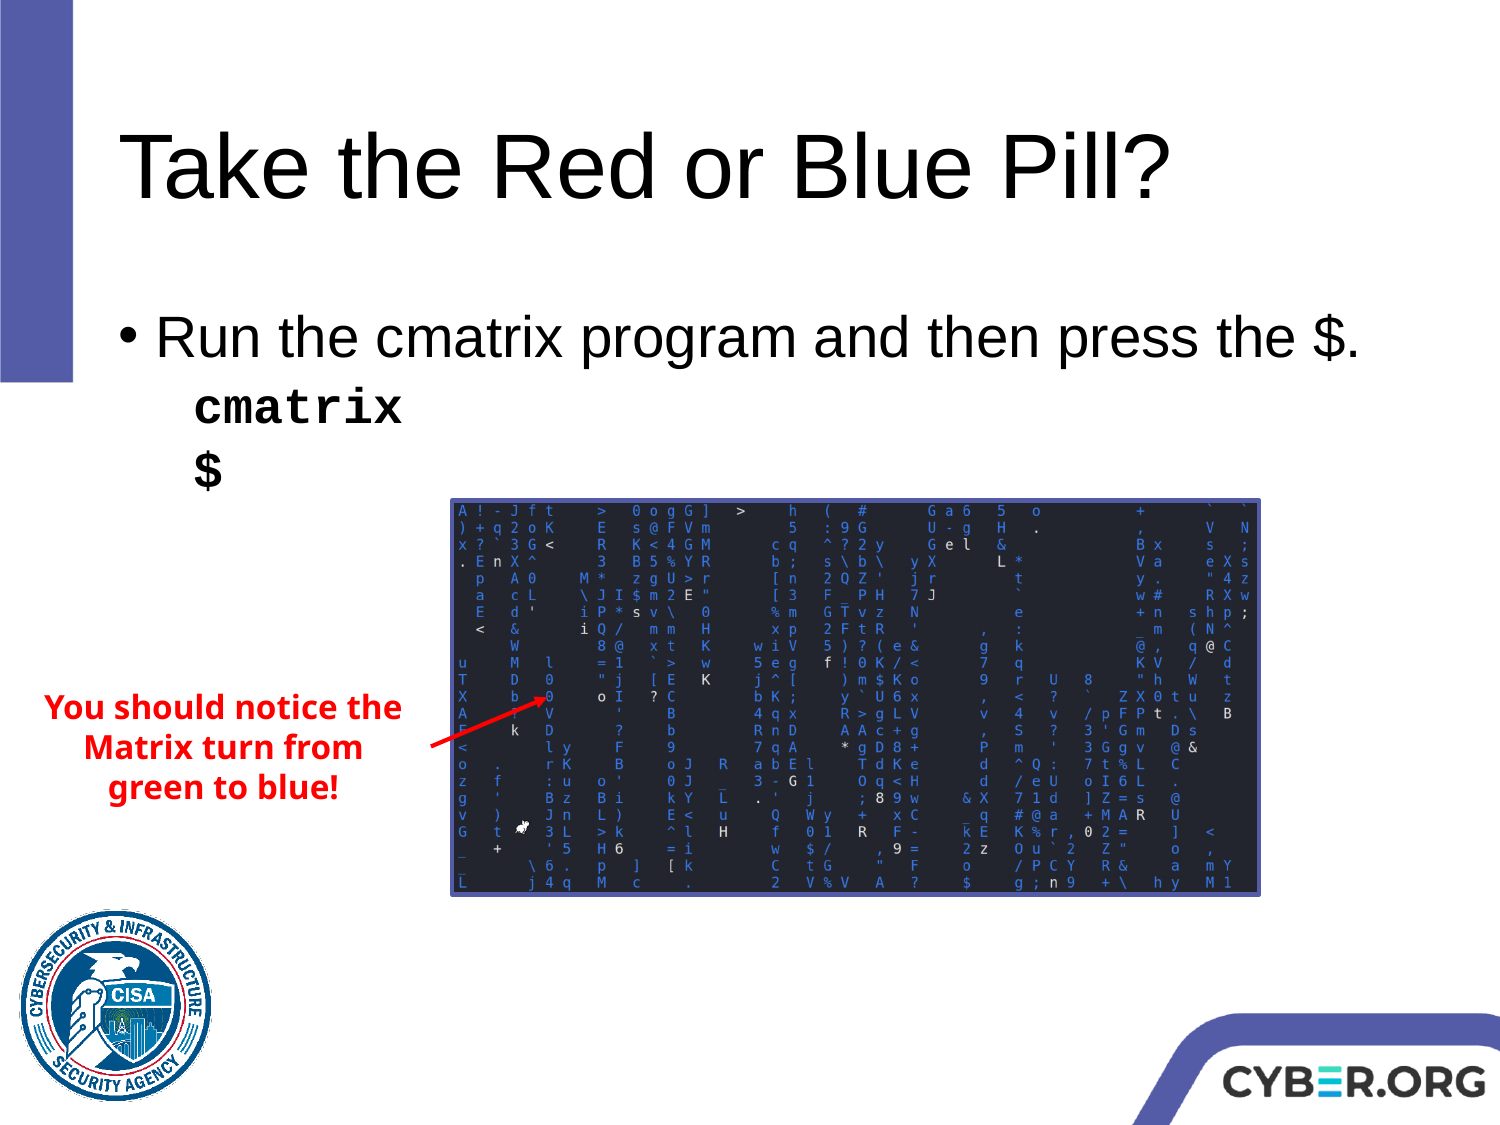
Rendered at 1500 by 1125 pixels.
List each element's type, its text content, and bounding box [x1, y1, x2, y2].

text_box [430, 697, 548, 748]
list Run the cmatrix program and then press the $. cmatrix $ [103, 299, 1397, 1014]
text_box You should notice the Matrix turn from green to blue! [16, 679, 431, 814]
title Take the Red or Blue Pill? [103, 59, 1397, 278]
picture [0, 0, 1500, 1125]
